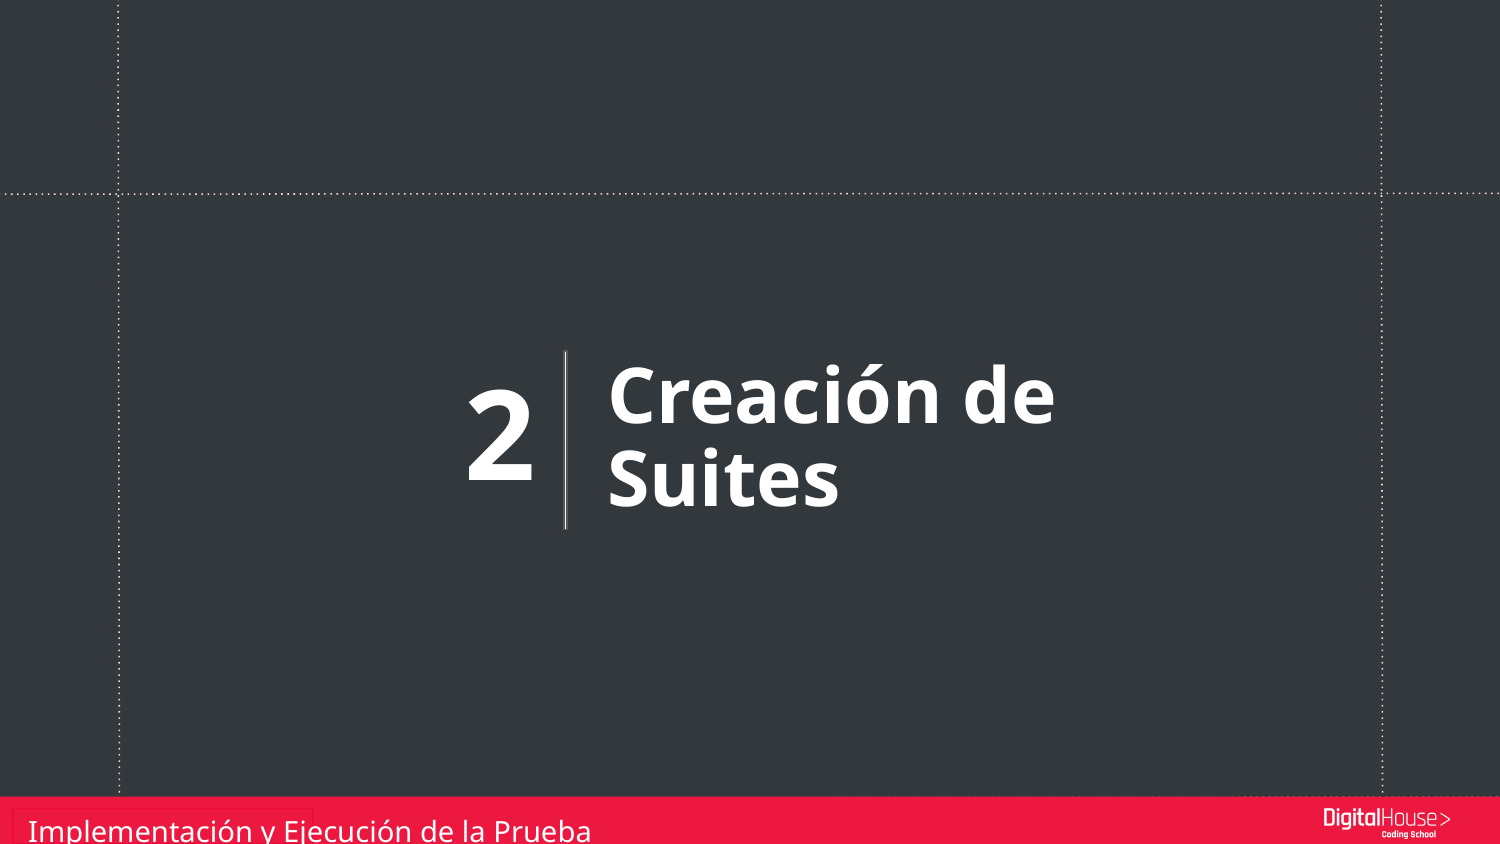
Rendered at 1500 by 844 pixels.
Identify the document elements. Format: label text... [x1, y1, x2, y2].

text_box [563, 351, 567, 530]
text_box Creación de Suites [592, 245, 1103, 636]
text_box Implementación y Ejecución de la Prueba [13, 800, 753, 844]
picture [1324, 808, 1450, 839]
text_box 2 [449, 360, 540, 521]
